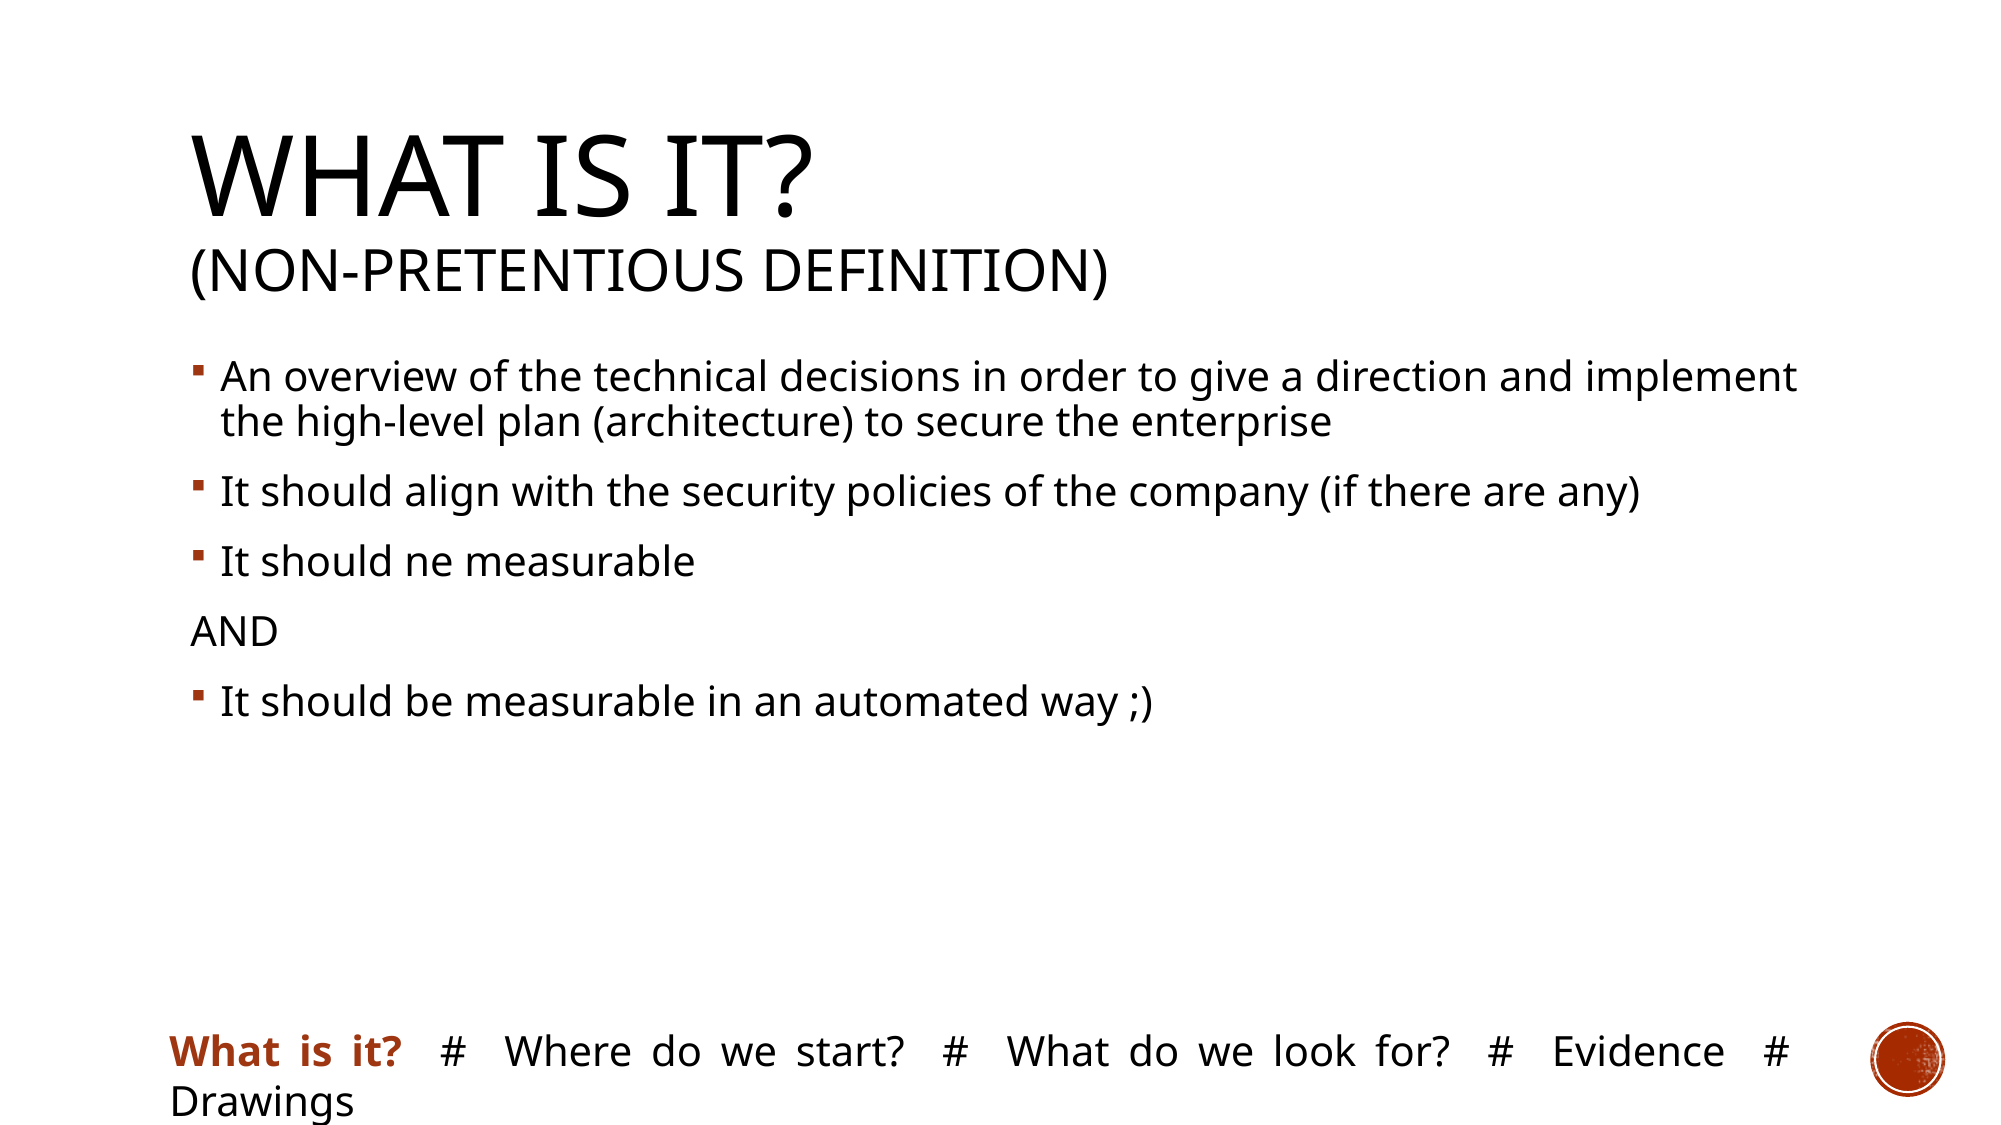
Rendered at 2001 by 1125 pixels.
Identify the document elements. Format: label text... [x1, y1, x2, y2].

text_box What is it? # Where do we start? # What do we look for? # Evidence # Drawings [154, 1016, 1825, 1125]
title What IS IT? (non-pretentious definition) [175, 79, 1826, 344]
list An overview of the technical decisions in order to give a direction and implement the high-level plan (architecture) to secure the enterprise It should align with the security policies of the company (if there are any) It should ne measurable AND It should be measurable in an automated way ;) [175, 348, 1826, 1013]
